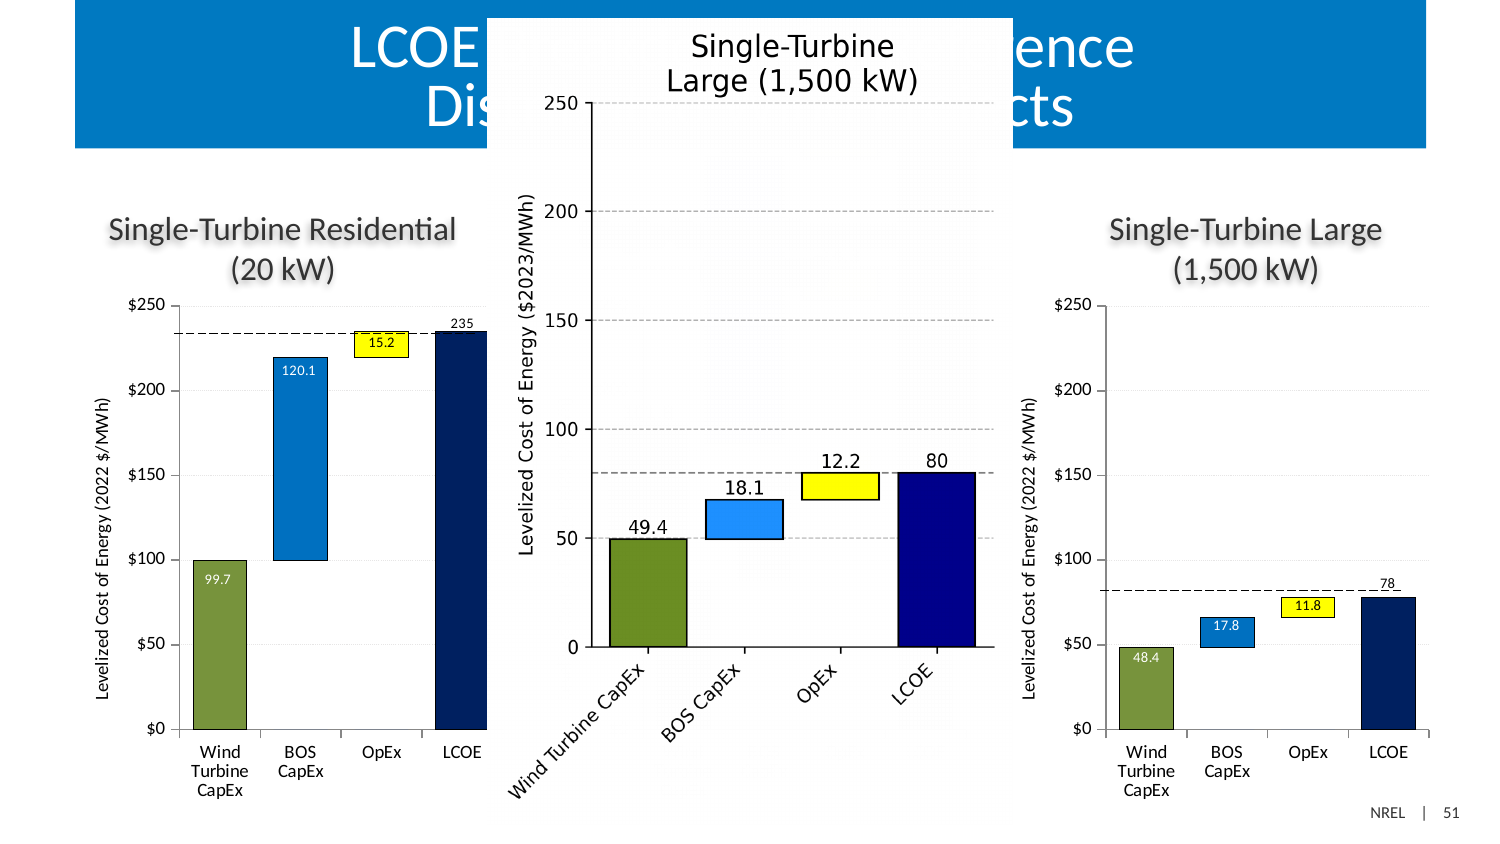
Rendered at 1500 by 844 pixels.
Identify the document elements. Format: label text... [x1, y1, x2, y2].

text_box Single-Turbine Large (1,500 kW) [1042, 212, 1458, 282]
text_box Single-Turbine Residential (20 kW) [79, 212, 481, 282]
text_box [1017, 285, 1439, 812]
title LCOE Breakdown for Reference Distributed Wind Projects [75, 0, 1427, 149]
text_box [61, 285, 481, 812]
picture [487, 18, 1013, 826]
